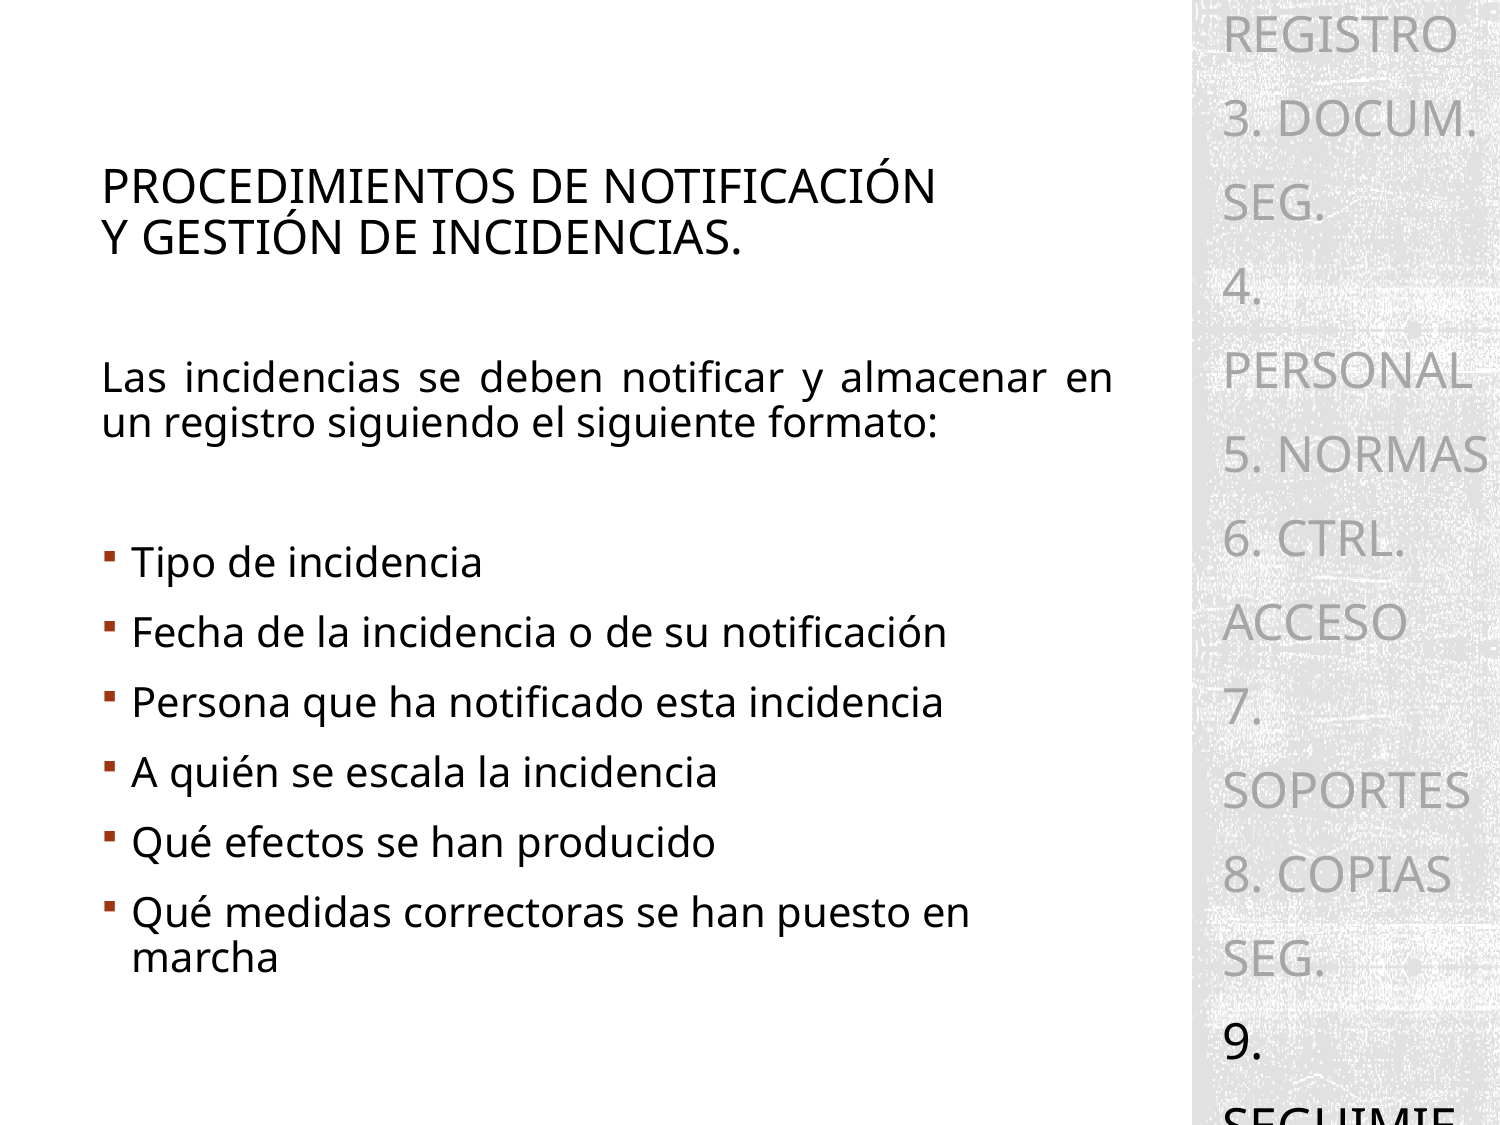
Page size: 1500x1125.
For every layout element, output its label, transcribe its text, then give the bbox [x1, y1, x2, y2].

picture [1192, 0, 1500, 1125]
text_box Procedimientos de notificación y gestión de incidencias. [86, 112, 958, 273]
text_box Las incidencias se deben notificar y almacenar en un registro siguiendo el siguiente formato: Tipo de incidencia Fecha de la incidencia o de su notificación Persona que ha notificado esta incidencia A quién se escala la incidencia Qué efectos se han producido Qué medidas correctoras se han puesto en marcha [86, 348, 1130, 1113]
